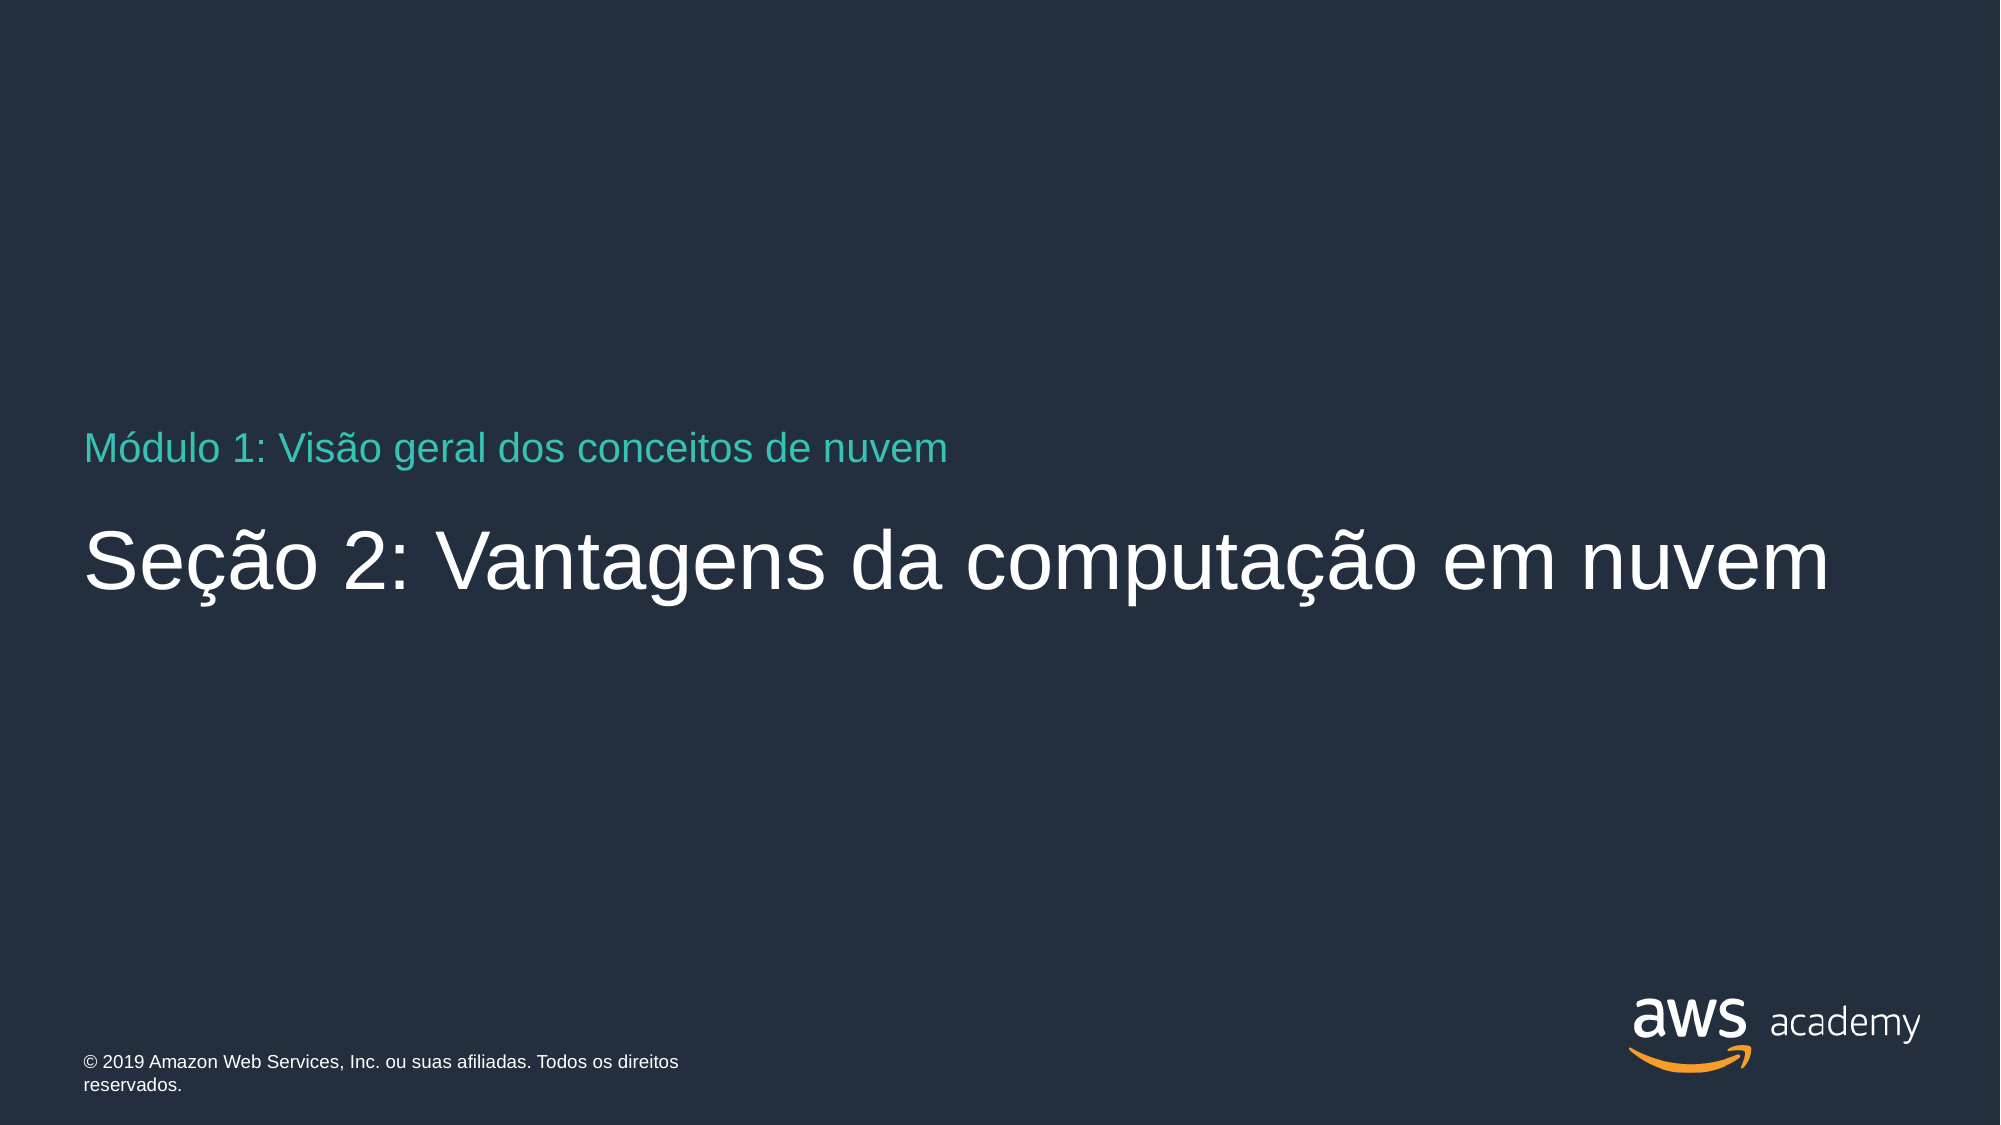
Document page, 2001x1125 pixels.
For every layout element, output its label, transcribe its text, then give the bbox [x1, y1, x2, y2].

list Módulo 1: Visão geral dos conceitos de nuvem [68, 418, 1391, 500]
footer © 2019 Amazon Web Services, Inc. ou suas afiliadas. Todos os direitos reservados. [68, 1042, 796, 1103]
picture [1629, 998, 1920, 1073]
title Seção 2: Vantagens da computação em nuvem [68, 523, 1932, 602]
